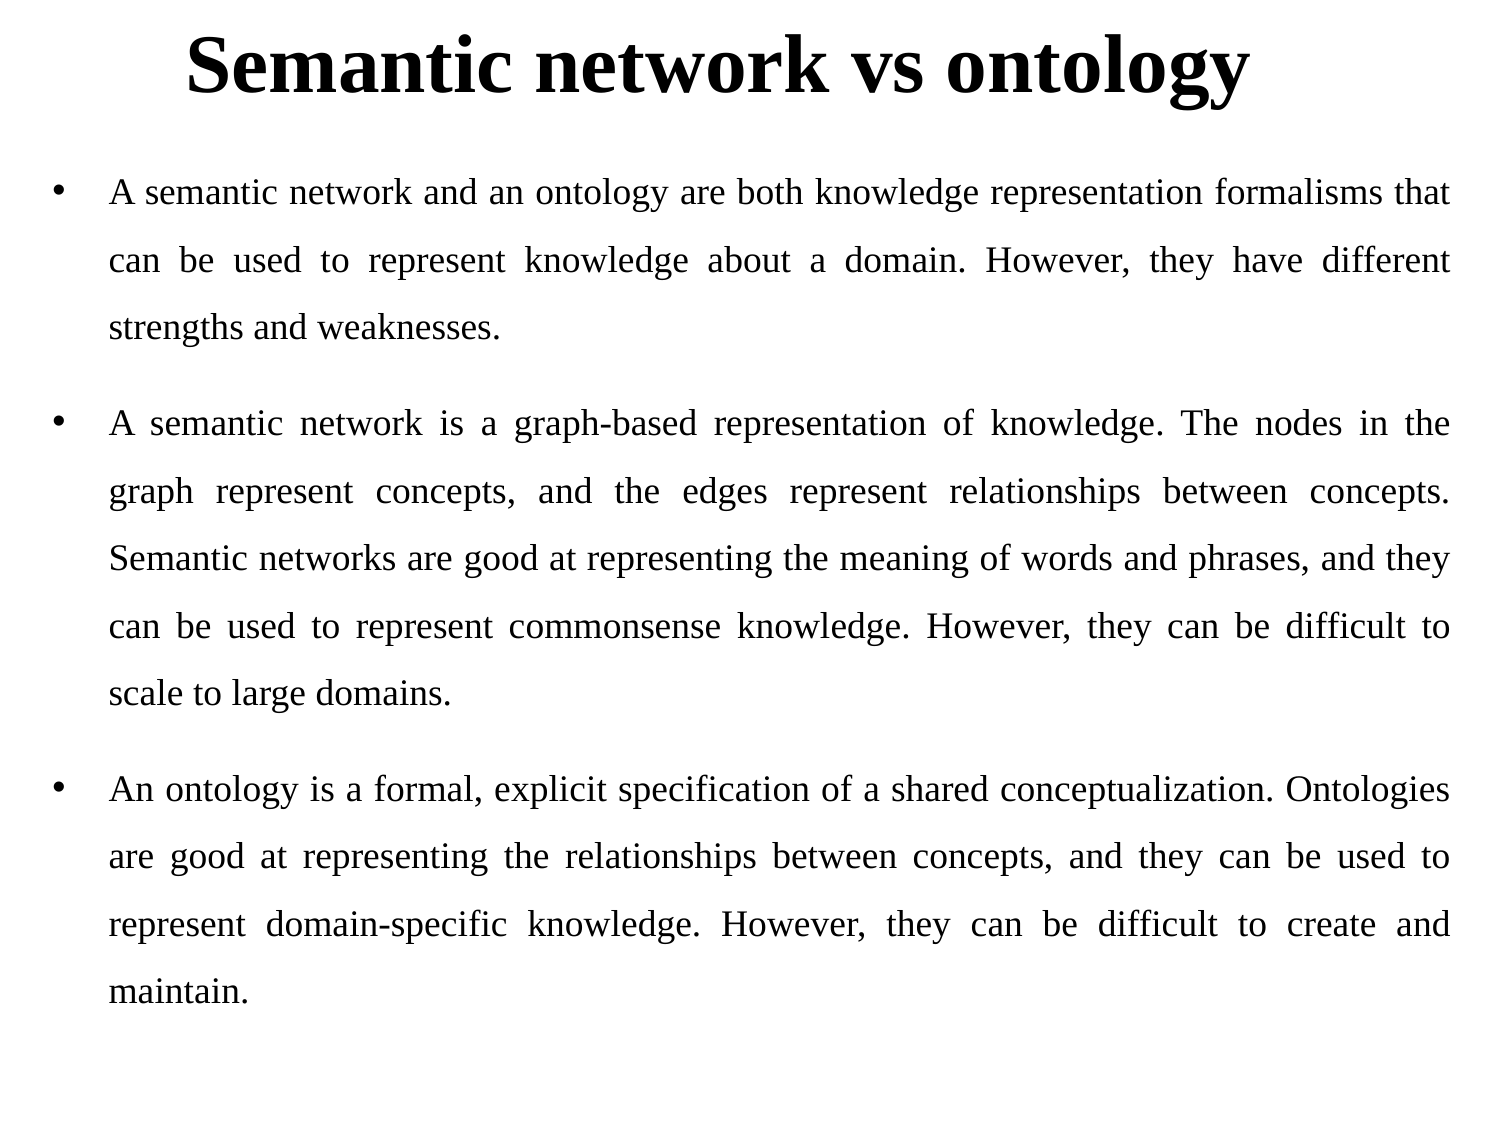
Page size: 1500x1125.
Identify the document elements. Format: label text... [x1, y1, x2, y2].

list A semantic network and an ontology are both knowledge representation formalisms that can be used to represent knowledge about a domain. However, they have different strengths and weaknesses. A semantic network is a graph-based representation of knowledge. The nodes in the graph represent concepts, and the edges represent relationships between concepts. Semantic networks are good at representing the meaning of words and phrases, and they can be used to represent commonsense knowledge. However, they can be difficult to scale to large domains. An ontology is a formal, explicit specification of a shared conceptualization. Ontologies are good at representing the relationships between concepts, and they can be used to represent domain-specific knowledge. However, they can be difficult to create and maintain. [37, 137, 1468, 695]
title Semantic network vs ontology [43, 12, 1395, 106]
